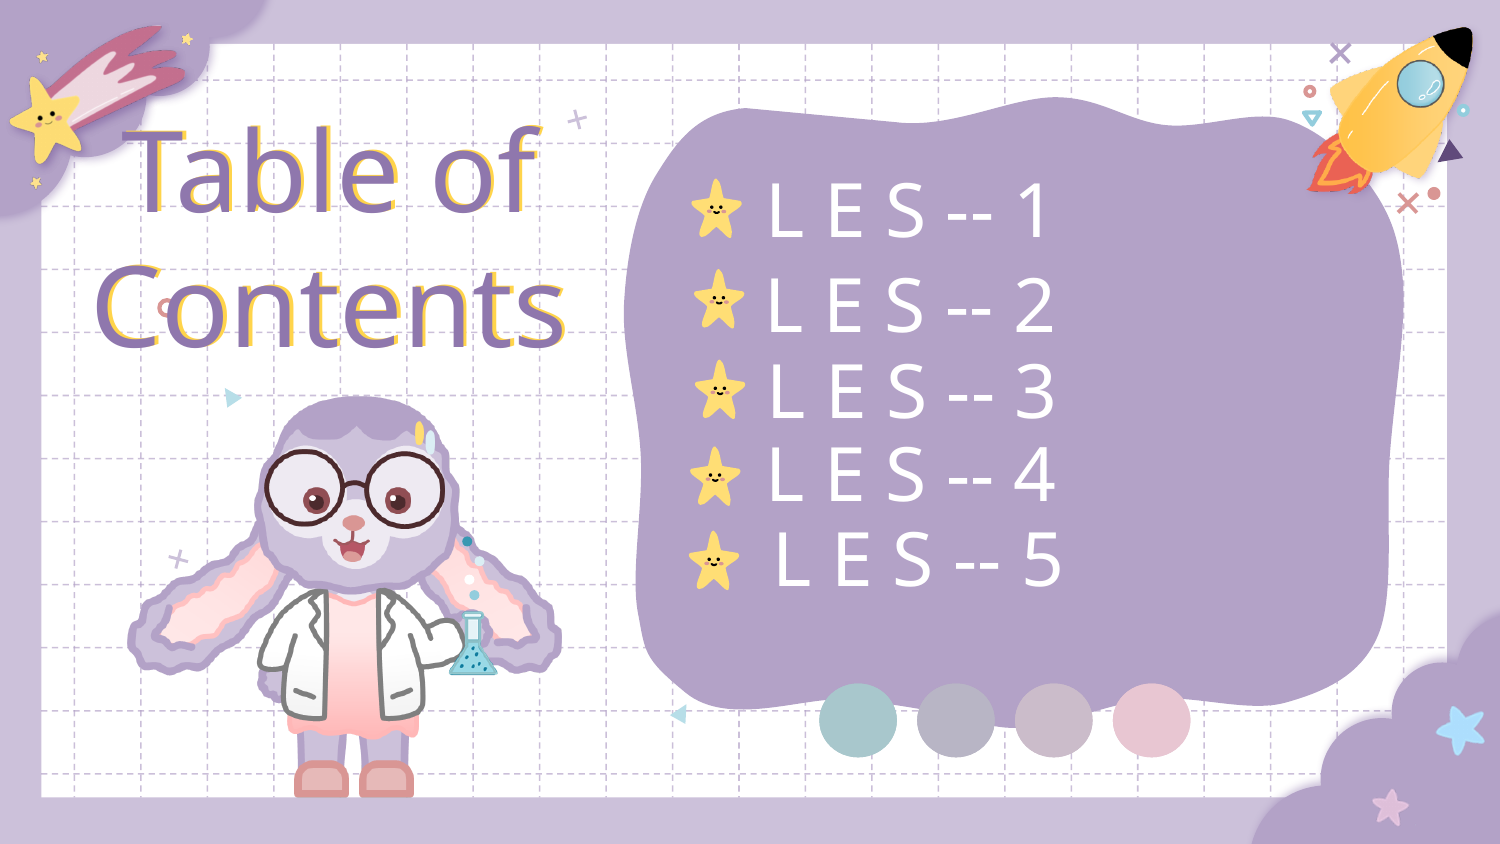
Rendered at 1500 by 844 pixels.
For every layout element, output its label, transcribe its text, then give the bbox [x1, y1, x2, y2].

text_box L E S -- 5 [757, 504, 1332, 610]
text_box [688, 530, 740, 591]
picture [1306, 27, 1473, 194]
text_box Table of Contents [31, 92, 627, 378]
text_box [689, 446, 741, 507]
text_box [693, 268, 745, 329]
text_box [749, 155, 1360, 300]
picture [1423, 694, 1499, 773]
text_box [819, 683, 1191, 758]
picture [1364, 783, 1415, 835]
text_box L E S -- 2 [750, 307, 1324, 356]
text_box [694, 359, 746, 420]
picture [0, 19, 194, 191]
text_box L E S -- 4 [750, 418, 1325, 524]
text_box Table of Contents [192, 91, 630, 376]
picture [1310, 106, 1321, 110]
text_box L E S -- 3 [751, 336, 1326, 442]
picture [127, 395, 562, 798]
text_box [691, 178, 742, 239]
